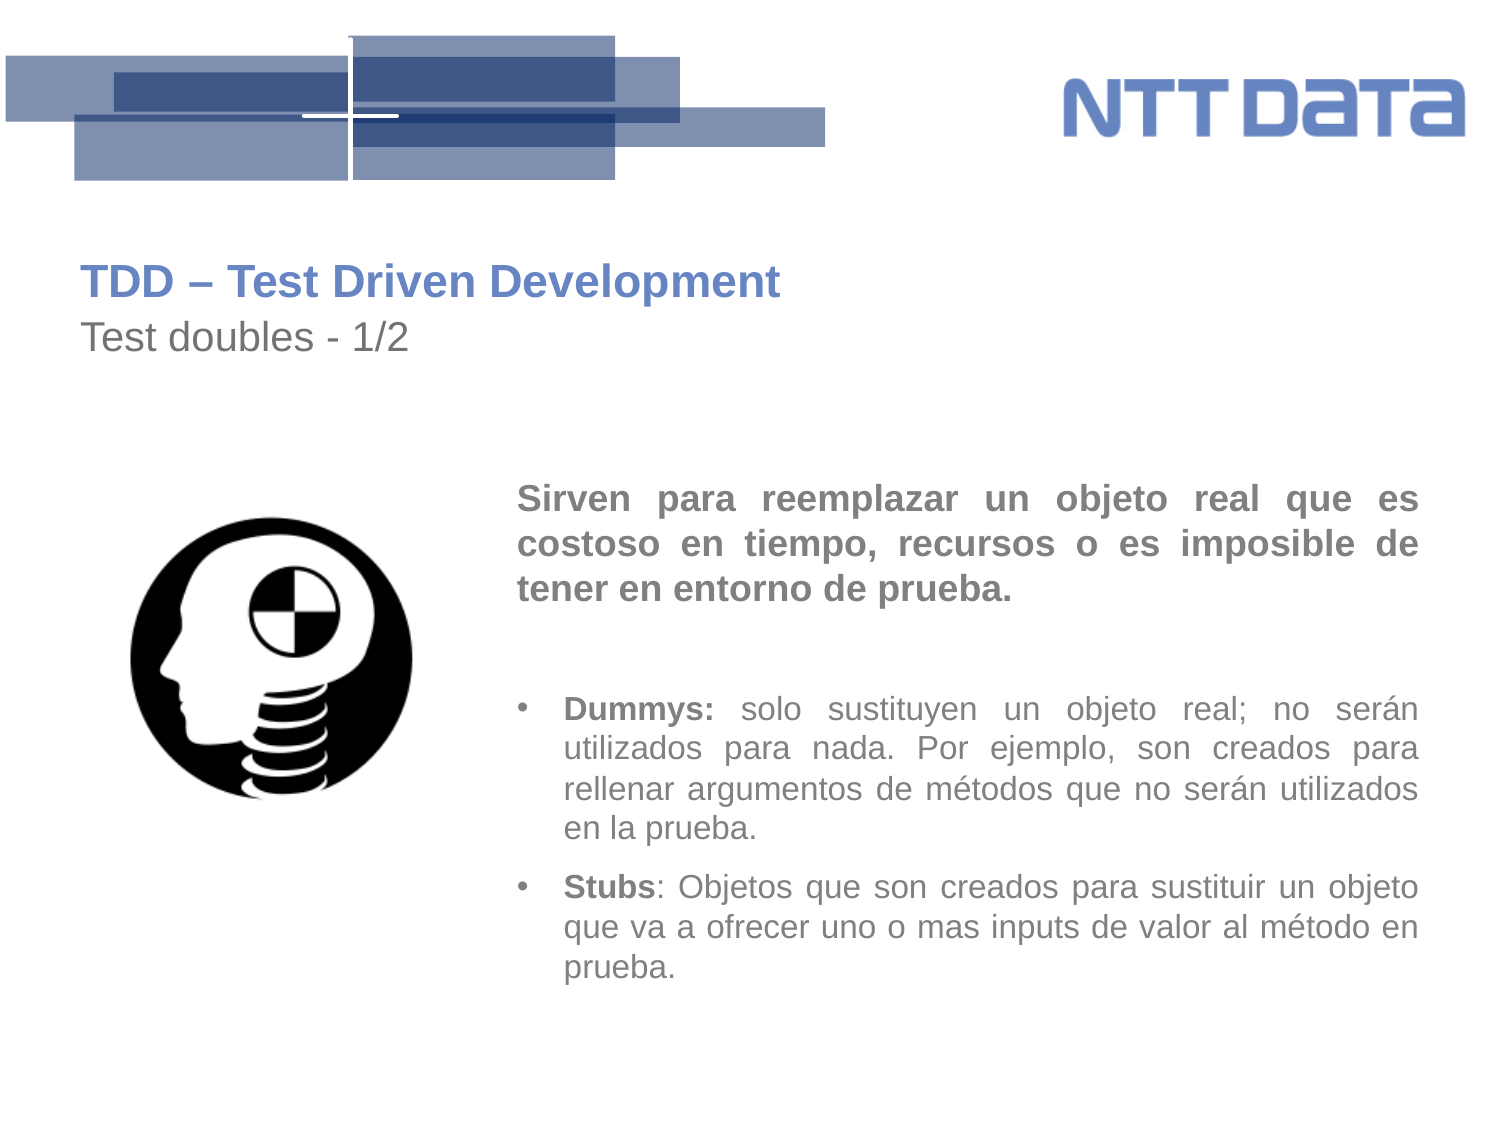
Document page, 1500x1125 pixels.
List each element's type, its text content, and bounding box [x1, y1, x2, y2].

picture [111, 503, 425, 817]
text_box Sirven para reemplazar un objeto real que es costoso en tiempo, recursos o es imposible de tener en entorno de prueba. Dummys: solo sustituyen un objeto real; no serán utilizados para nada. Por ejemplo, son creados para rellenar argumentos de métodos que no serán utilizados en la prueba. Stubs: Objetos que son creados para sustituir un objeto que va a ofrecer uno o mas inputs de valor al método en prueba. [501, 473, 1436, 1012]
picture [1063, 78, 1466, 138]
title TDD – Test Driven Development [64, 243, 1424, 302]
list Test doubles - 1/2 [64, 302, 1424, 374]
